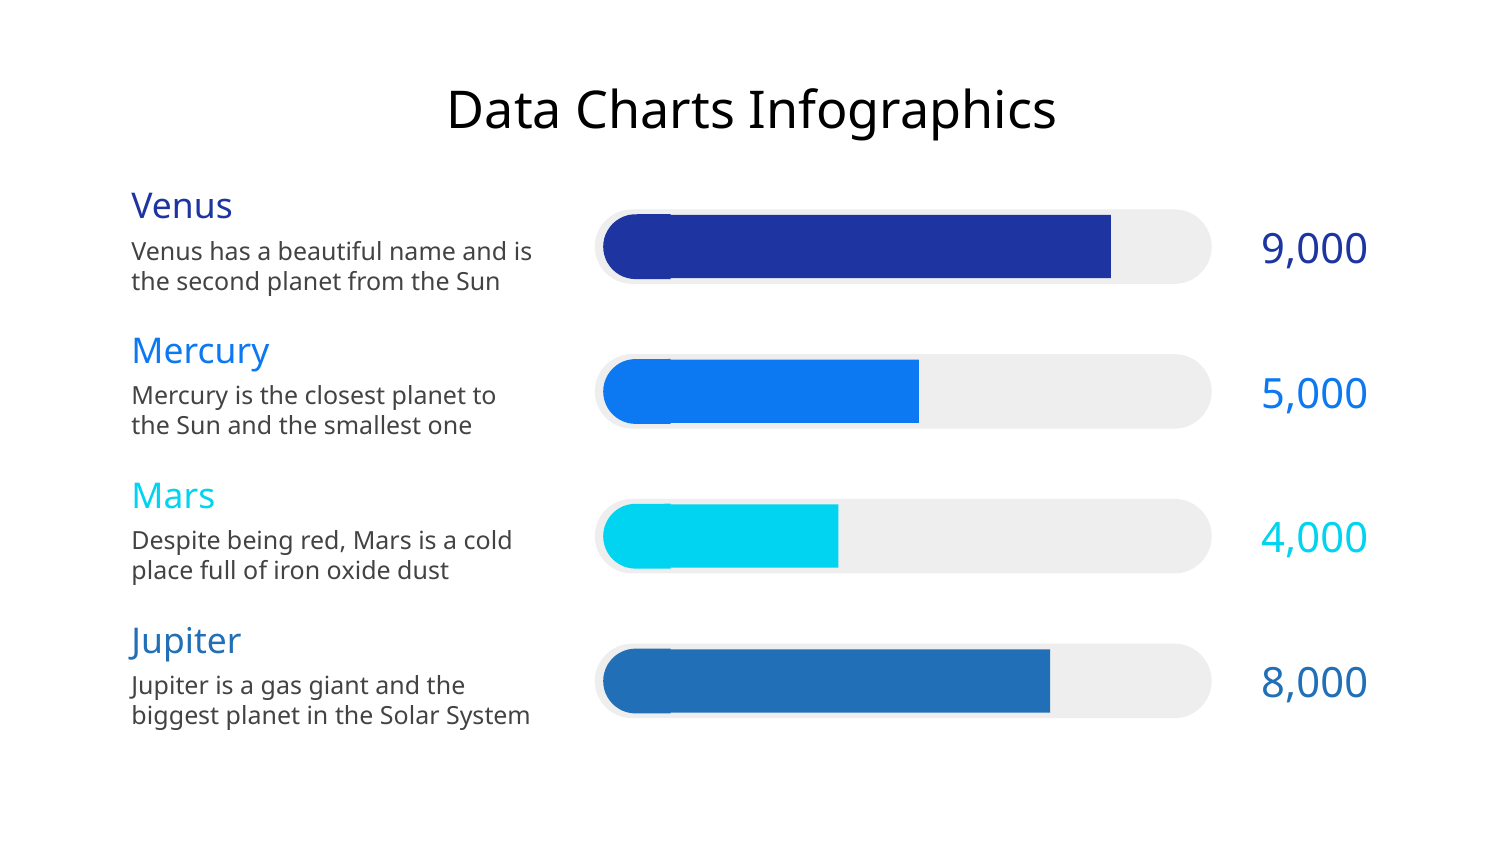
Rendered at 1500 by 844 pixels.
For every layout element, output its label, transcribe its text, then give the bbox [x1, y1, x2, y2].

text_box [116, 183, 1384, 311]
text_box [116, 327, 1384, 455]
title Data Charts Infographics [79, 68, 1426, 148]
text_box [116, 617, 1384, 745]
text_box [116, 472, 1384, 600]
